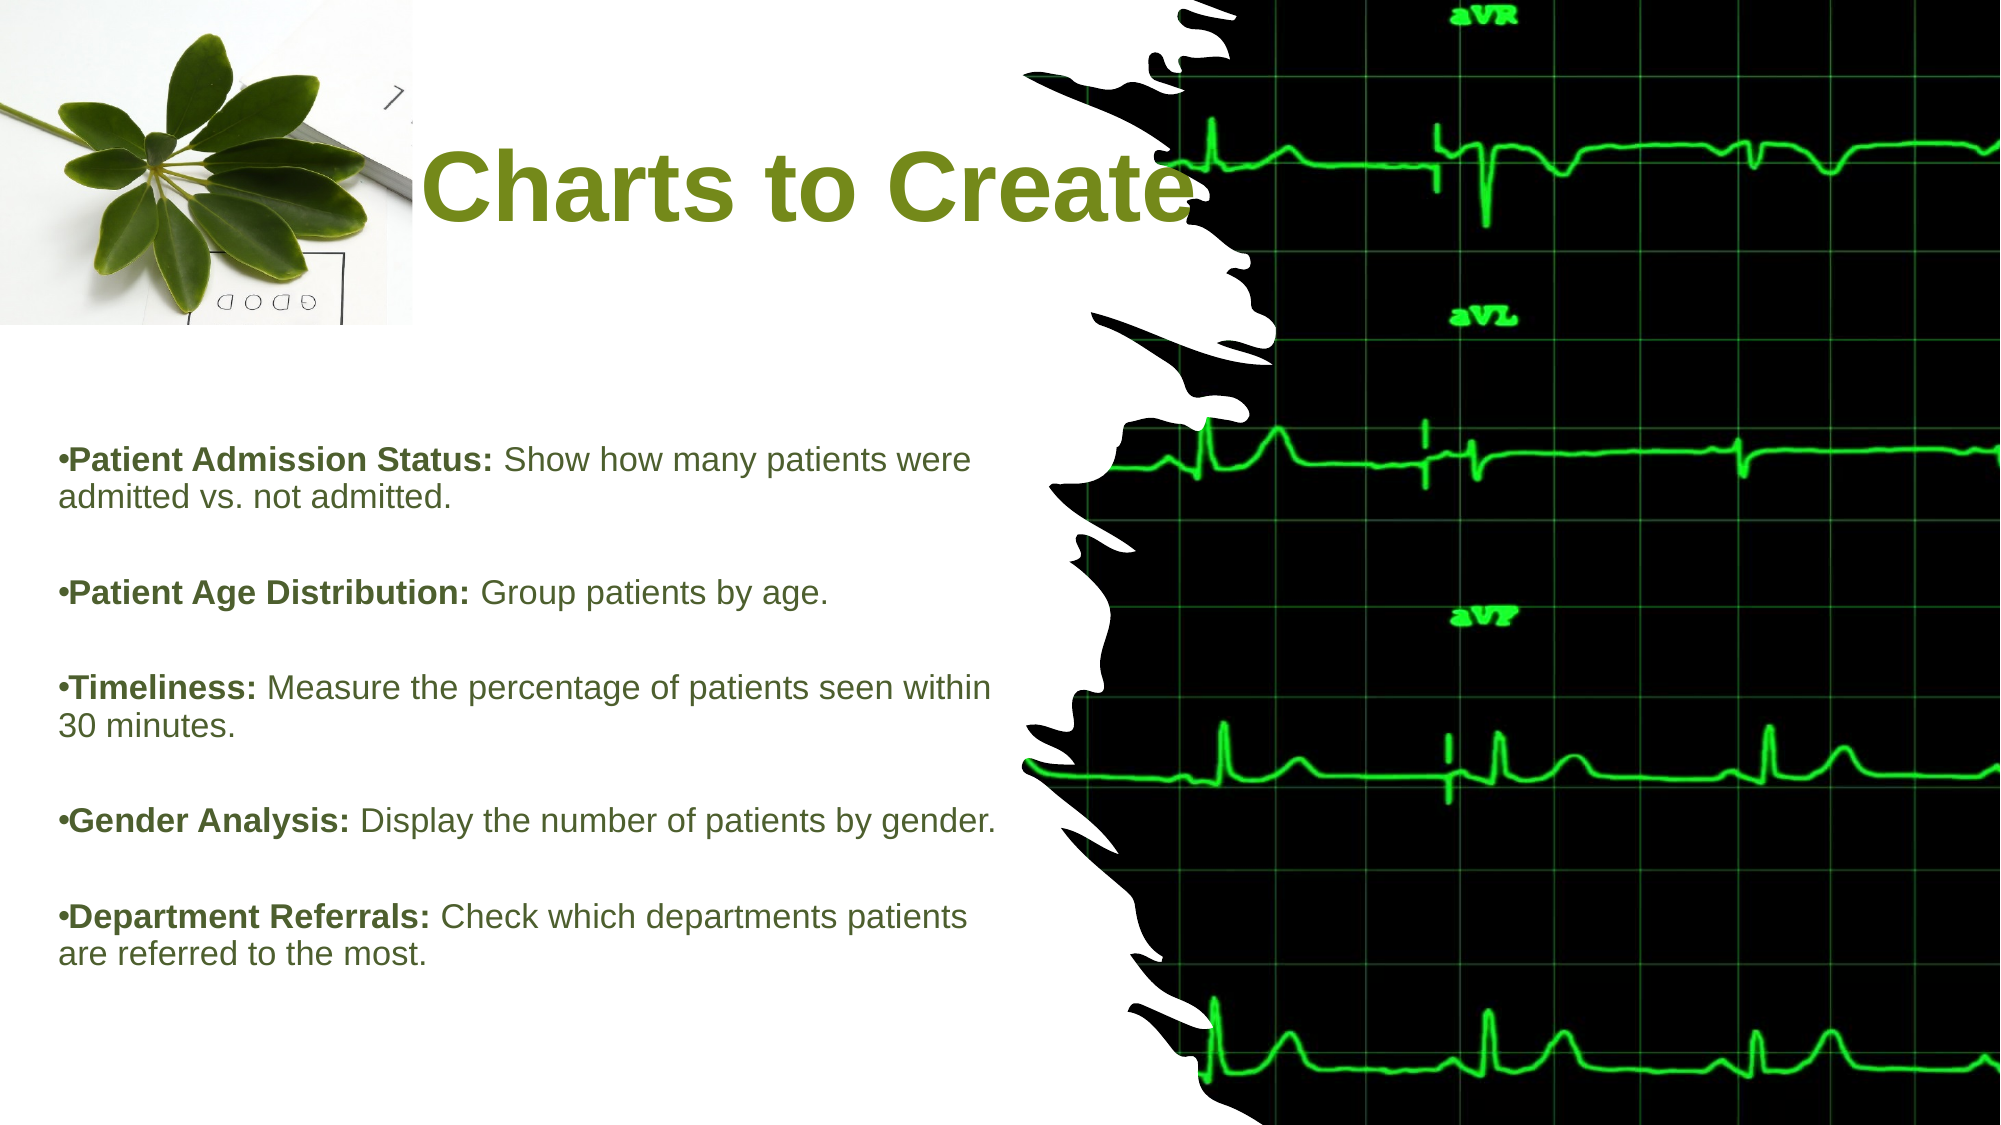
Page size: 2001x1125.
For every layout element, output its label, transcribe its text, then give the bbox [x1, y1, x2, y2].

picture [1021, 0, 2000, 1125]
text_box Patient Admission Status: Show how many patients were admitted vs. not admitted. Patient Age Distribution: Group patients by age. Timeliness: Measure the percentage of patients seen within 30 minutes. Gender Analysis: Display the number of patients by gender. Department Referrals: Check which departments patients are referred to the most. [43, 382, 1021, 1014]
picture [0, 0, 413, 325]
text_box Charts to Create [413, 114, 1021, 249]
